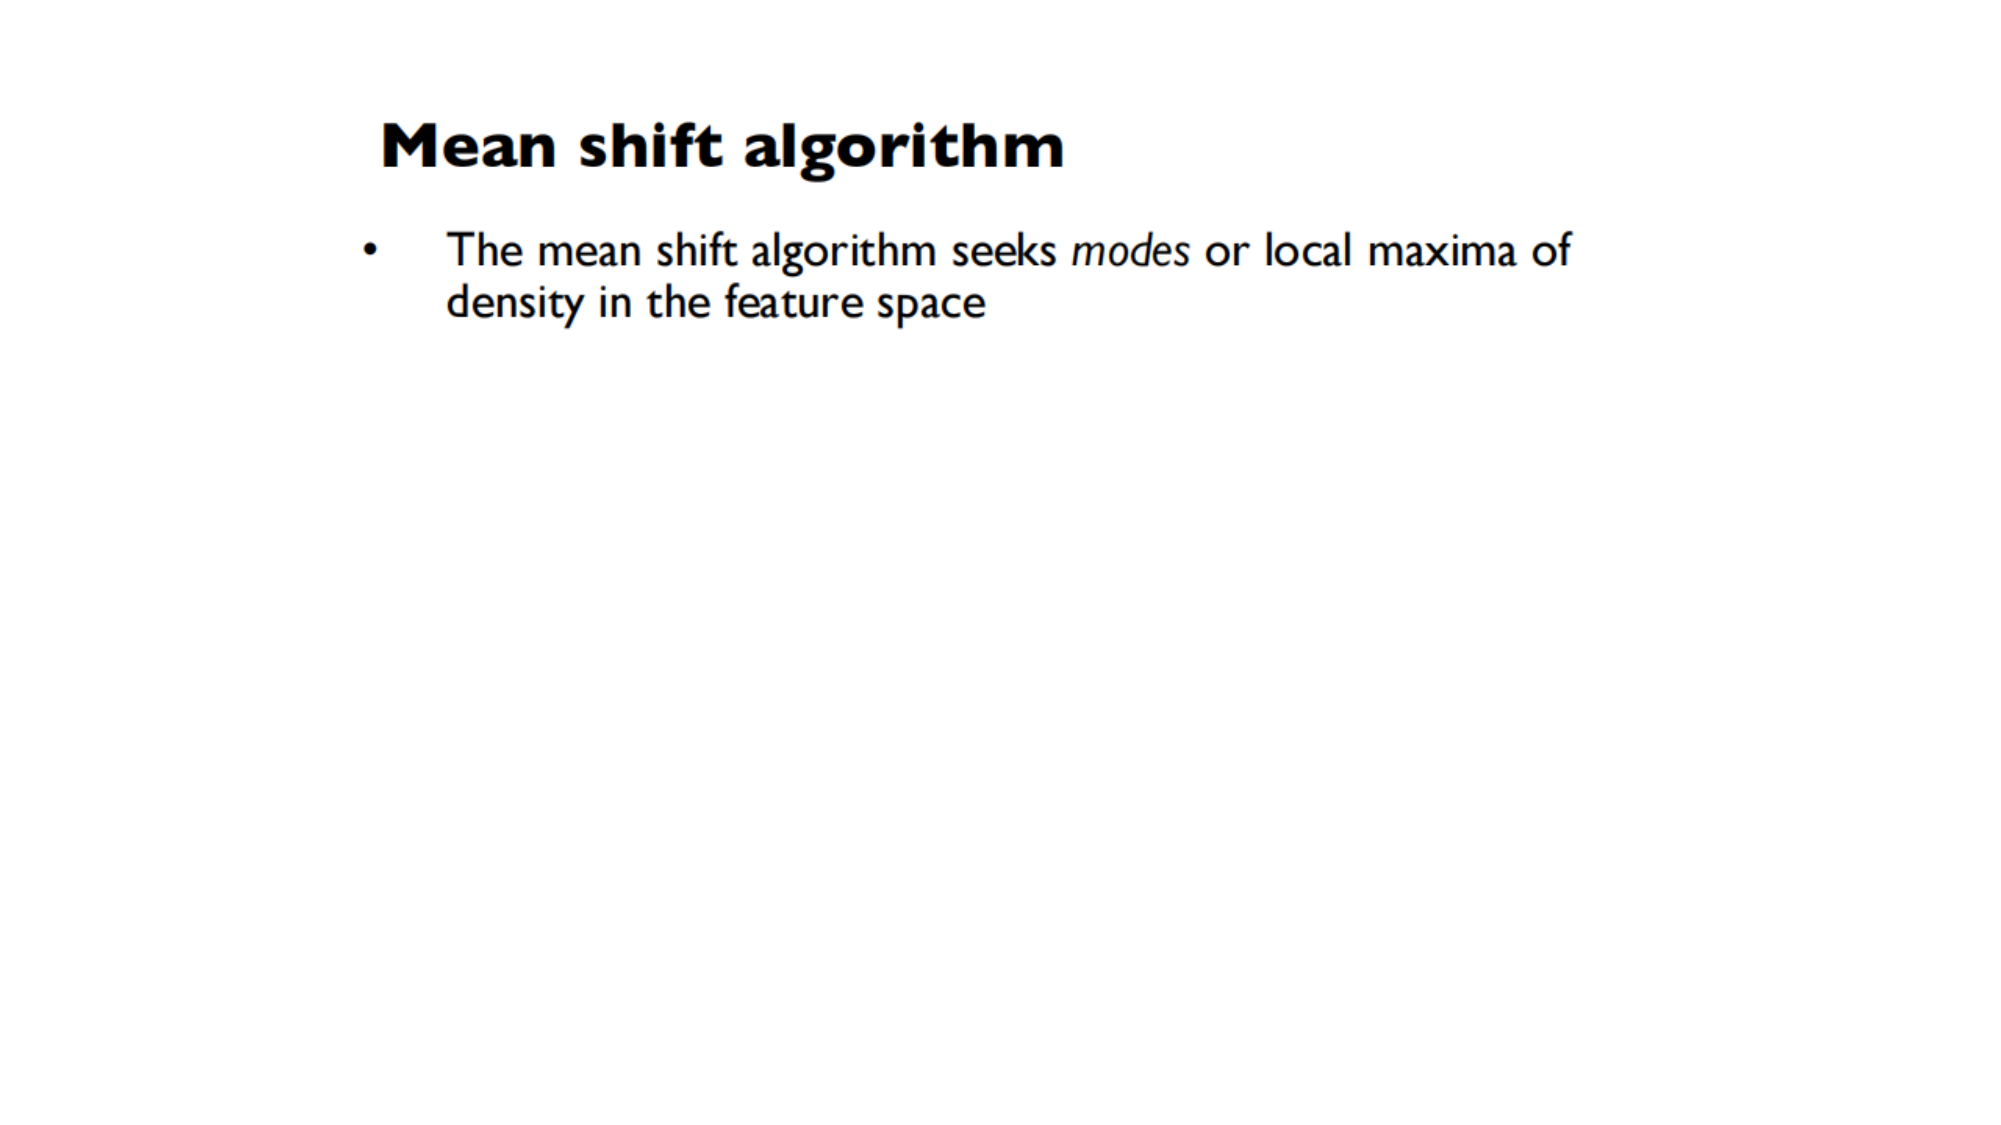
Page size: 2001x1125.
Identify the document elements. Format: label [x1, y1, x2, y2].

picture [261, 56, 1738, 1069]
